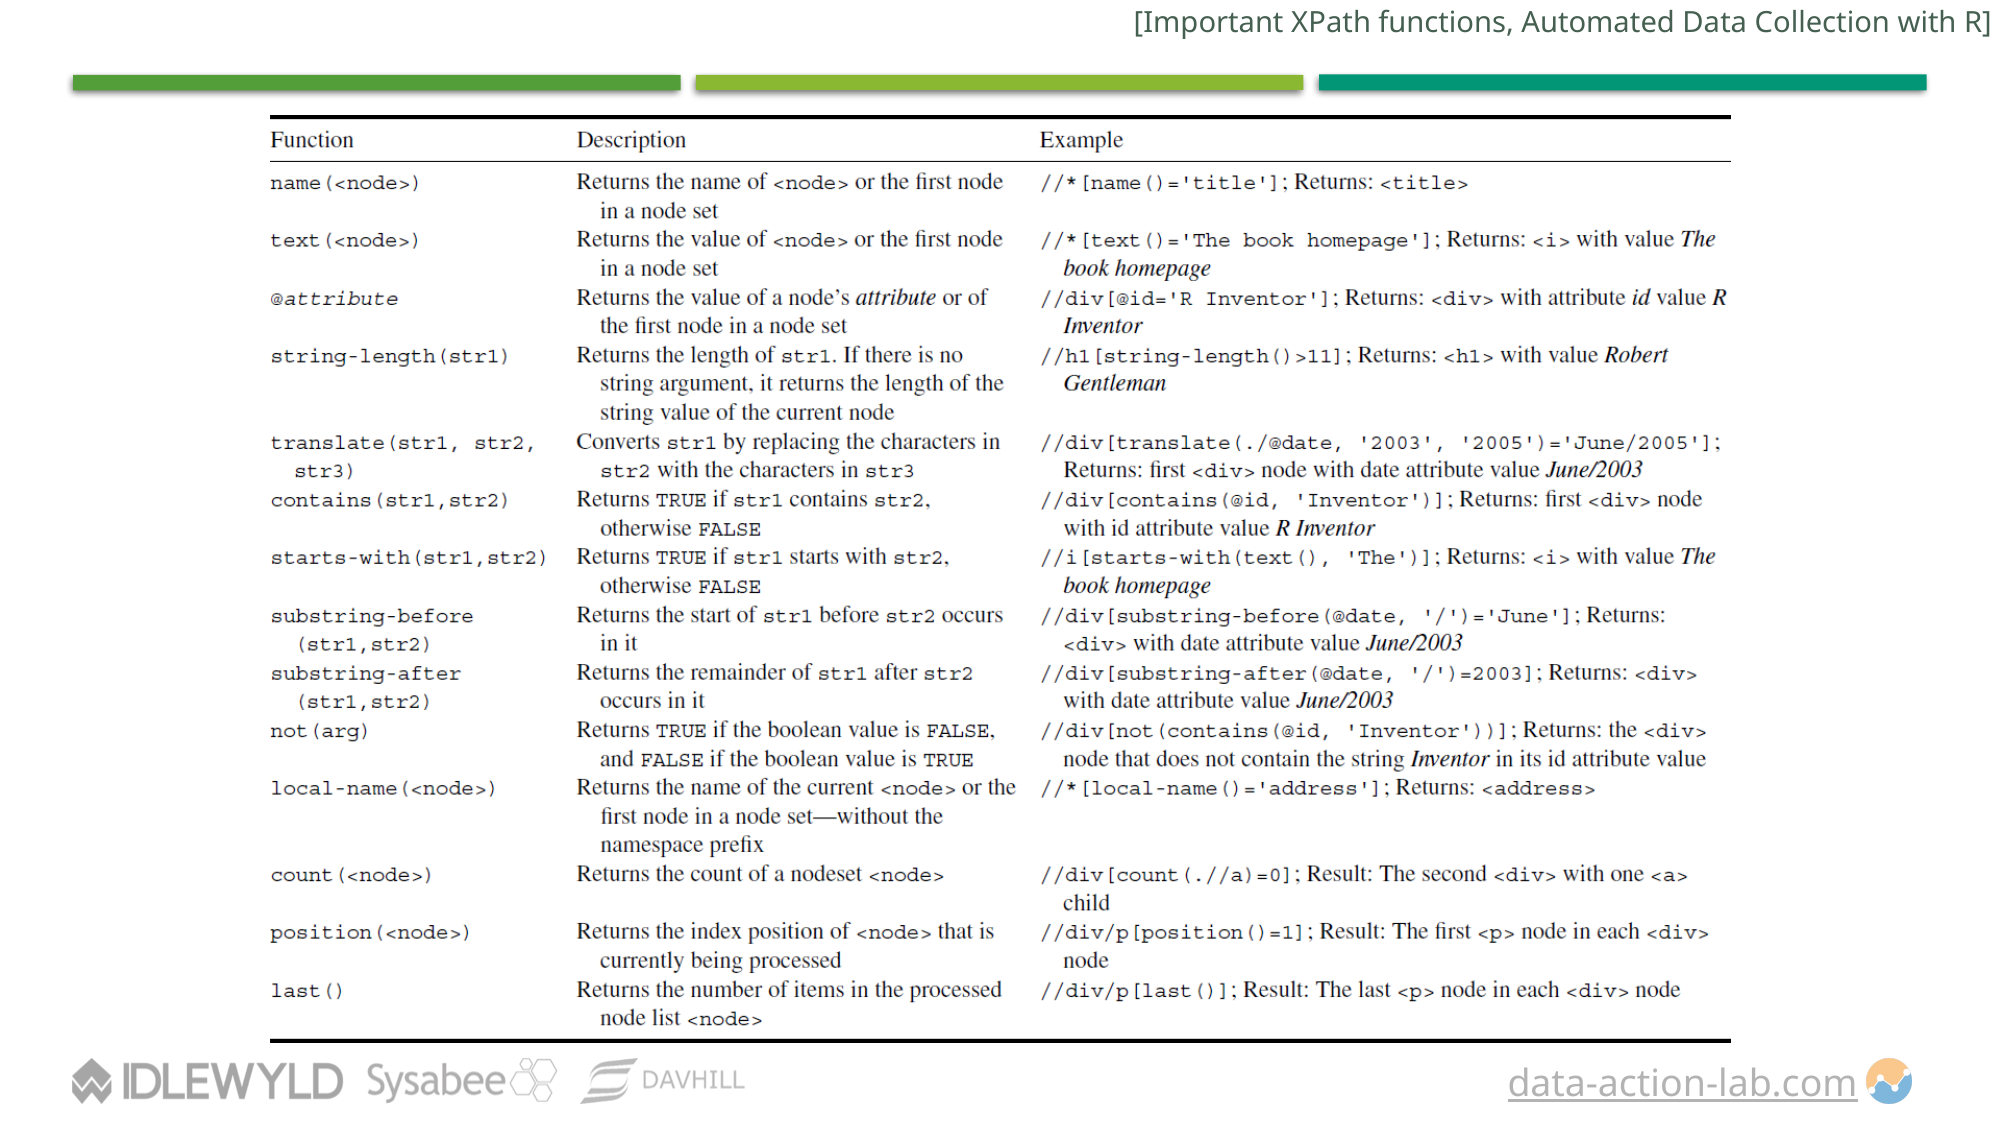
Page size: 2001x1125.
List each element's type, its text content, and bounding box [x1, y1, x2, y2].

picture [72, 1058, 745, 1104]
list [268, 115, 1732, 1043]
text_box [Important XPath functions, Automated Data Collection with R] [888, 0, 2000, 57]
